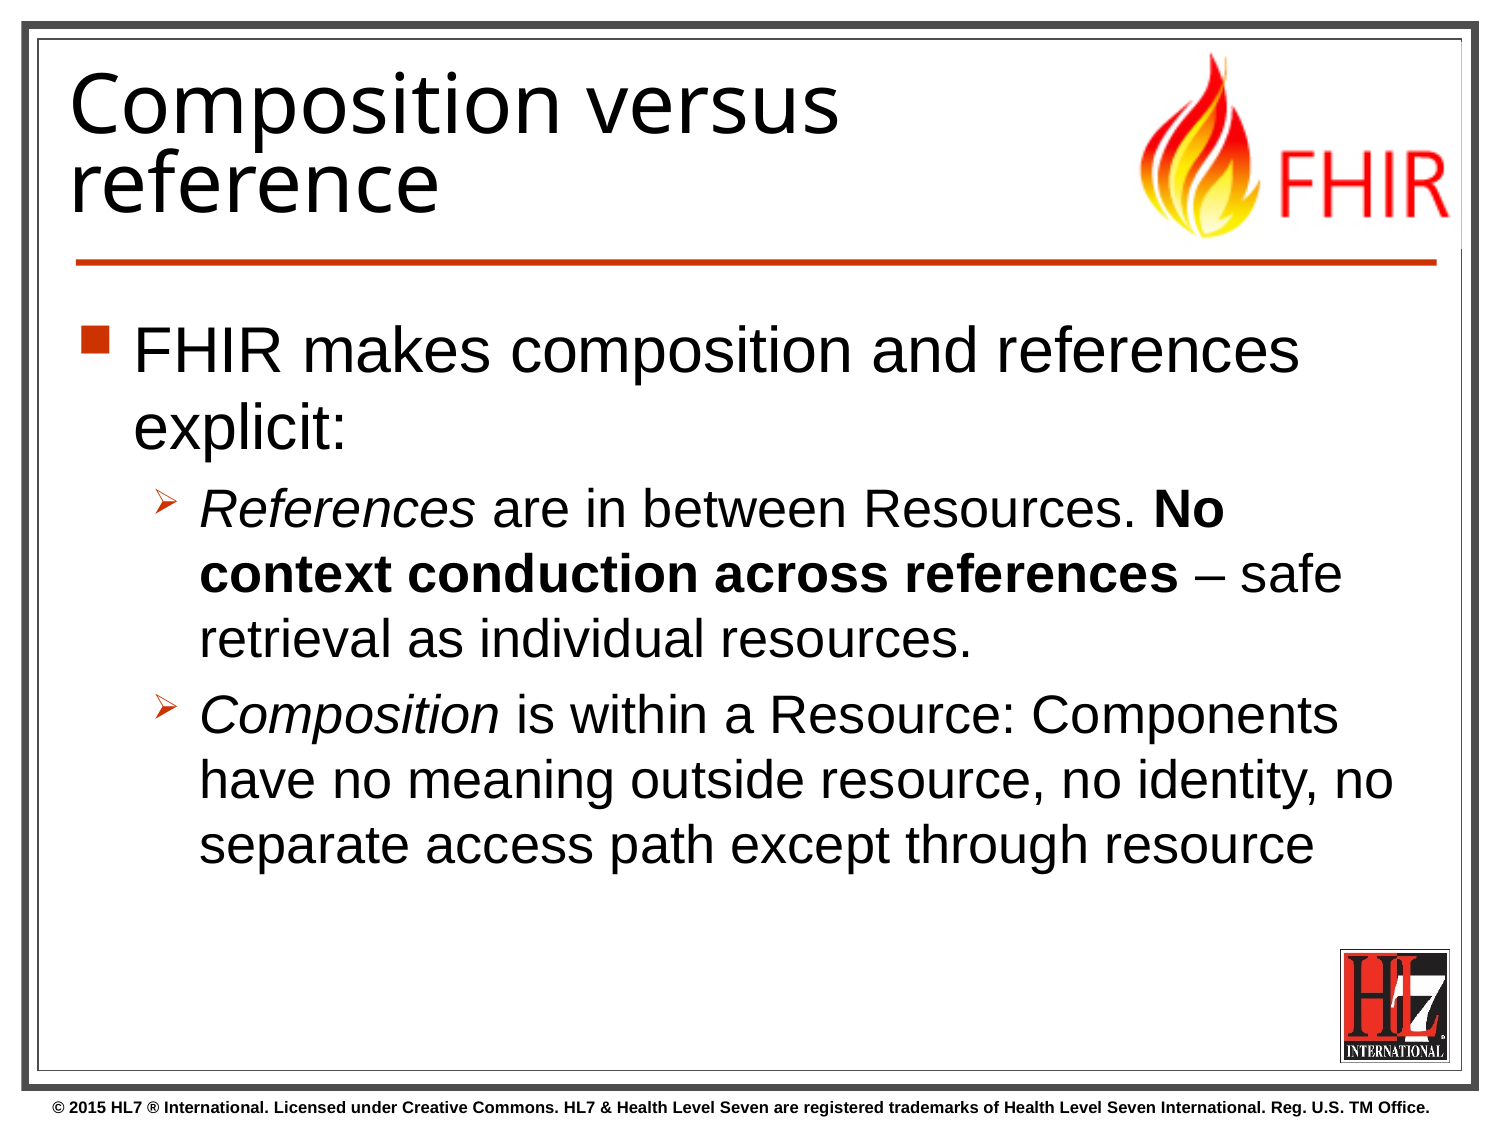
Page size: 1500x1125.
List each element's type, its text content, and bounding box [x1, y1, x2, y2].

title Composition versus reference [53, 54, 1128, 244]
picture [1128, 42, 1462, 249]
list FHIR makes composition and references explicit: References are in between Resources. No context conduction across references – safe retrieval as individual resources. Composition is within a Resource: Components have no meaning outside resource, no identity, no separate access path except through resource [62, 299, 1438, 1035]
picture [1340, 949, 1450, 1063]
